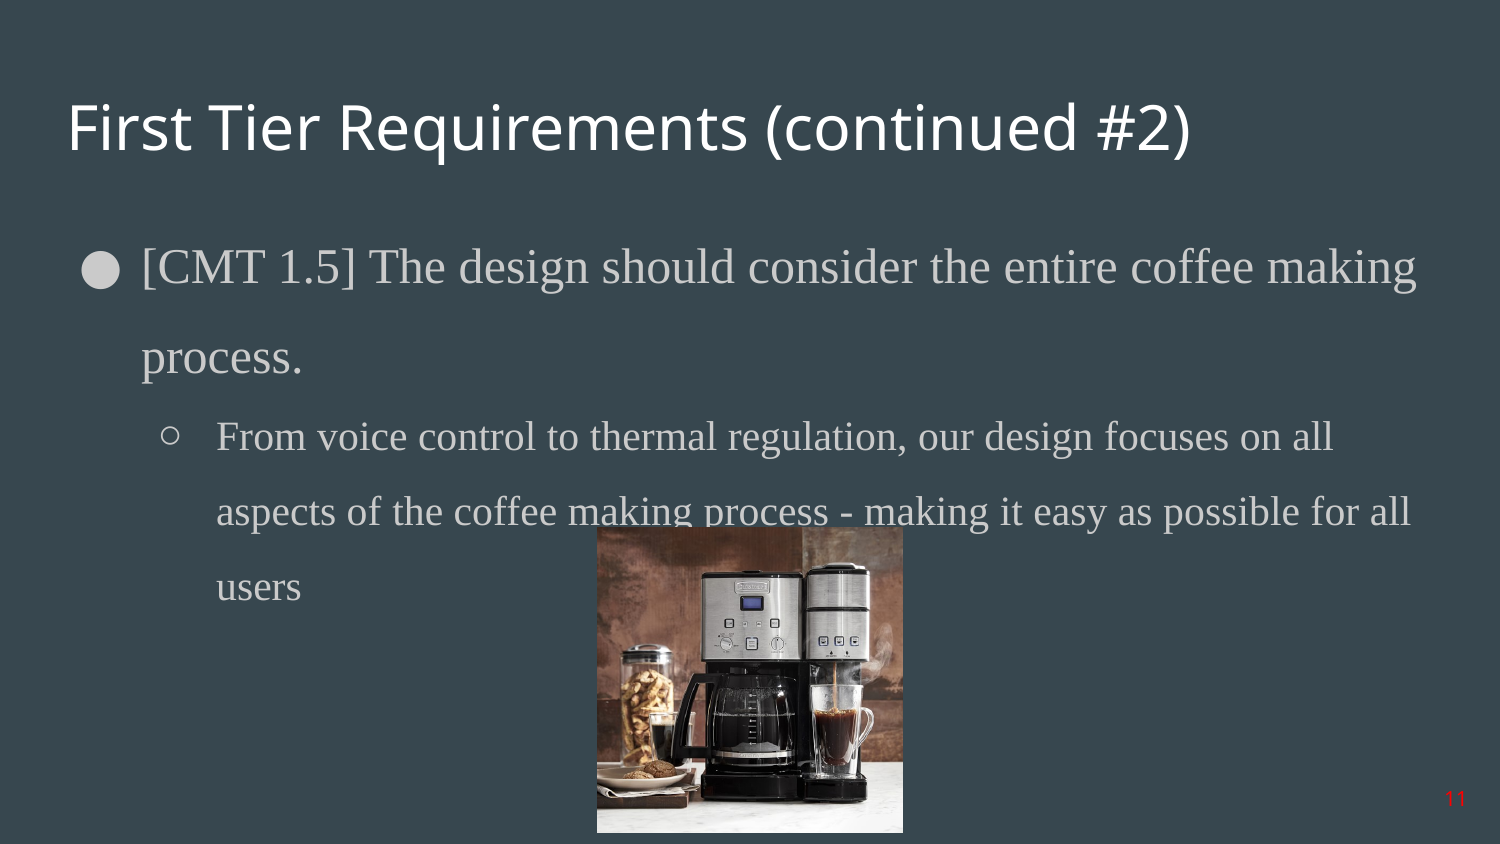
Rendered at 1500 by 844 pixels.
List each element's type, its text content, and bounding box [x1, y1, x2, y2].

picture [597, 527, 903, 833]
list [CMT 1.5] The design should consider the entire coffee making process. From voice control to thermal regulation, our design focuses on all aspects of the coffee making process - making it easy as possible for all users [51, 189, 1449, 750]
slide_number 11 [1392, 767, 1483, 833]
title First Tier Requirements (continued #2) [51, 72, 1449, 167]
